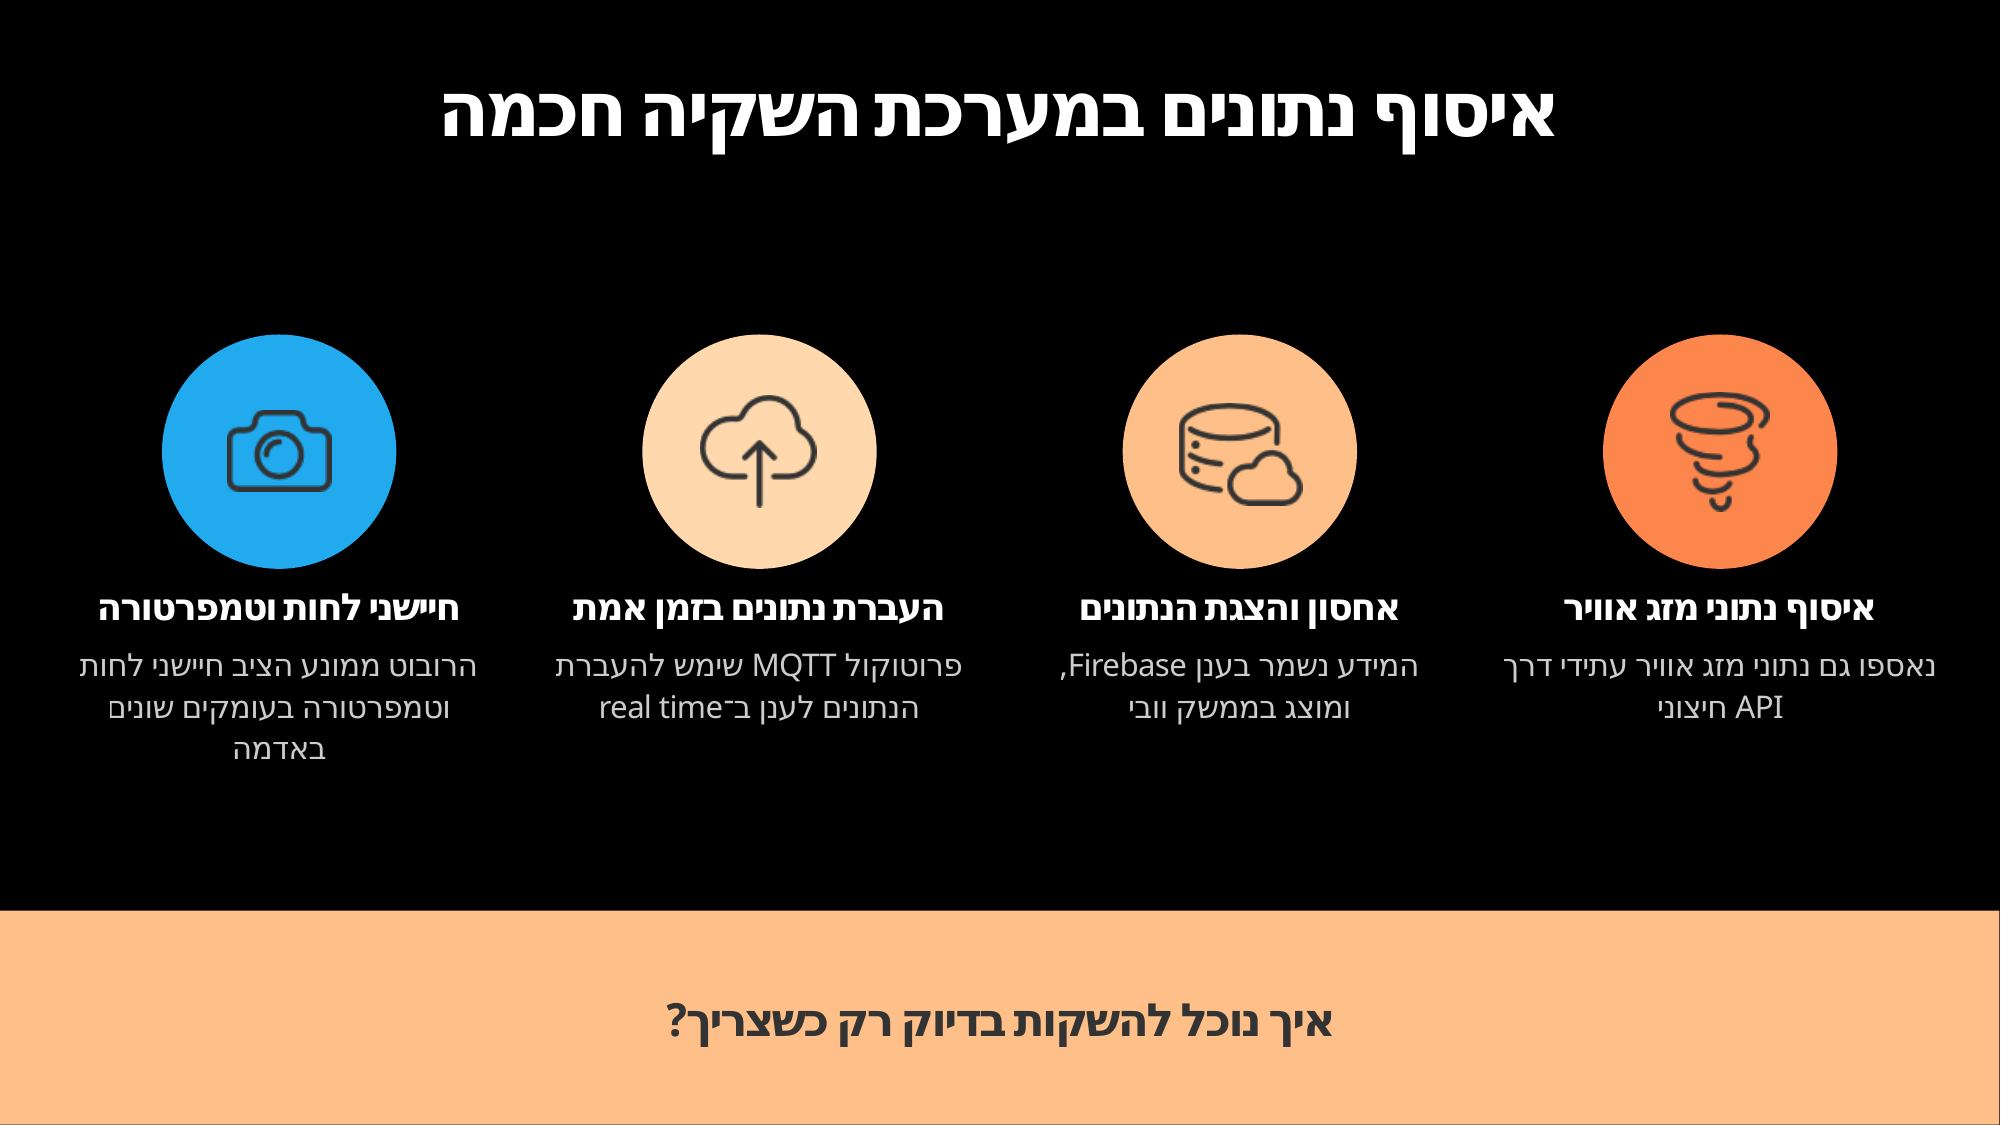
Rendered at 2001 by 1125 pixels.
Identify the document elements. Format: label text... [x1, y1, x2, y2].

text_box [1122, 334, 1358, 569]
text_box העברת נתונים בזמן אמת [551, 584, 968, 629]
text_box [642, 334, 877, 569]
text_box אחסון והצגת הנתונים [1039, 584, 1441, 629]
picture [226, 410, 332, 492]
text_box [1603, 334, 1838, 569]
picture [1179, 403, 1304, 506]
text_box פרוטוקול MQTT שימש להעברת הנתונים לענן ב־real time [551, 640, 968, 725]
picture [700, 395, 817, 509]
text_box [0, 910, 2000, 1125]
text_box [161, 334, 397, 569]
text_box איסוף נתונים במערכת השקיה חכמה [0, 62, 2000, 152]
text_box המידע נשמר בענן Firebase, ומוצג בממשק וובי [1039, 640, 1441, 725]
text_box הרובוט ממונע הציב חיישני לחות וטמפרטורה בעומקים שונים באדמה [77, 640, 482, 767]
text_box חיישני לחות וטמפרטורה [77, 584, 482, 629]
picture [1670, 392, 1770, 512]
text_box איך נוכל להשקות בדיוק רק כשצריך? [12, 991, 1987, 1046]
text_box איסוף נתוני מזג אוויר [1500, 584, 1941, 629]
text_box נאספו גם נתוני מזג אוויר עתידי דרך API חיצוני [1500, 640, 1941, 725]
